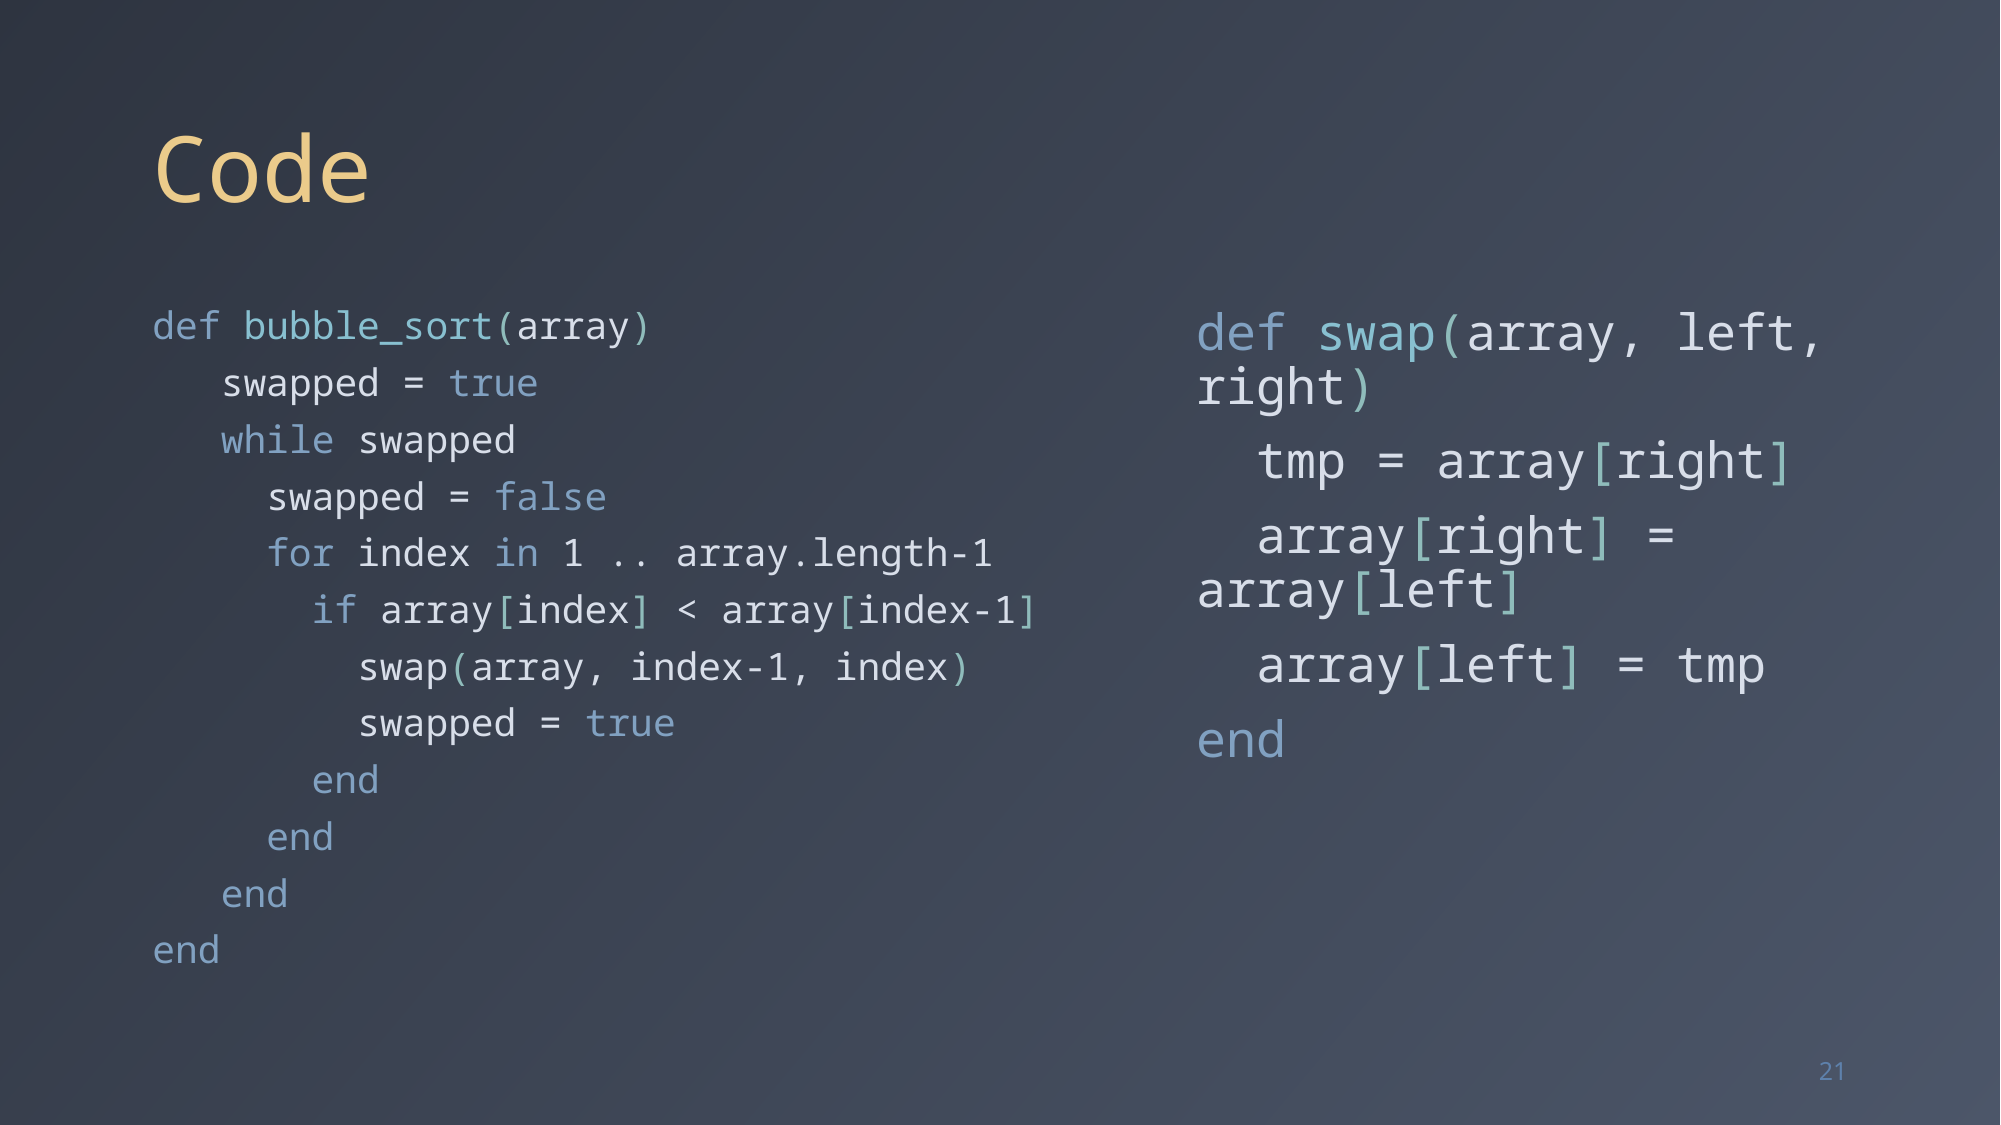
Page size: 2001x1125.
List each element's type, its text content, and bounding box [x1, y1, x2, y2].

list def swap(array, left, right) tmp = array[right] array[right] = array[left] array[left] = tmp end [1181, 299, 1863, 1014]
slide_number 21 [1738, 1042, 1863, 1103]
list def bubble_sort(array) swapped = true while swapped swapped = false for index in 1 .. array.length-1 if array[index] < array[index-1] swap(array, index-1, index) swapped = true end end end end [137, 299, 1061, 1014]
title Code [137, 26, 1863, 230]
